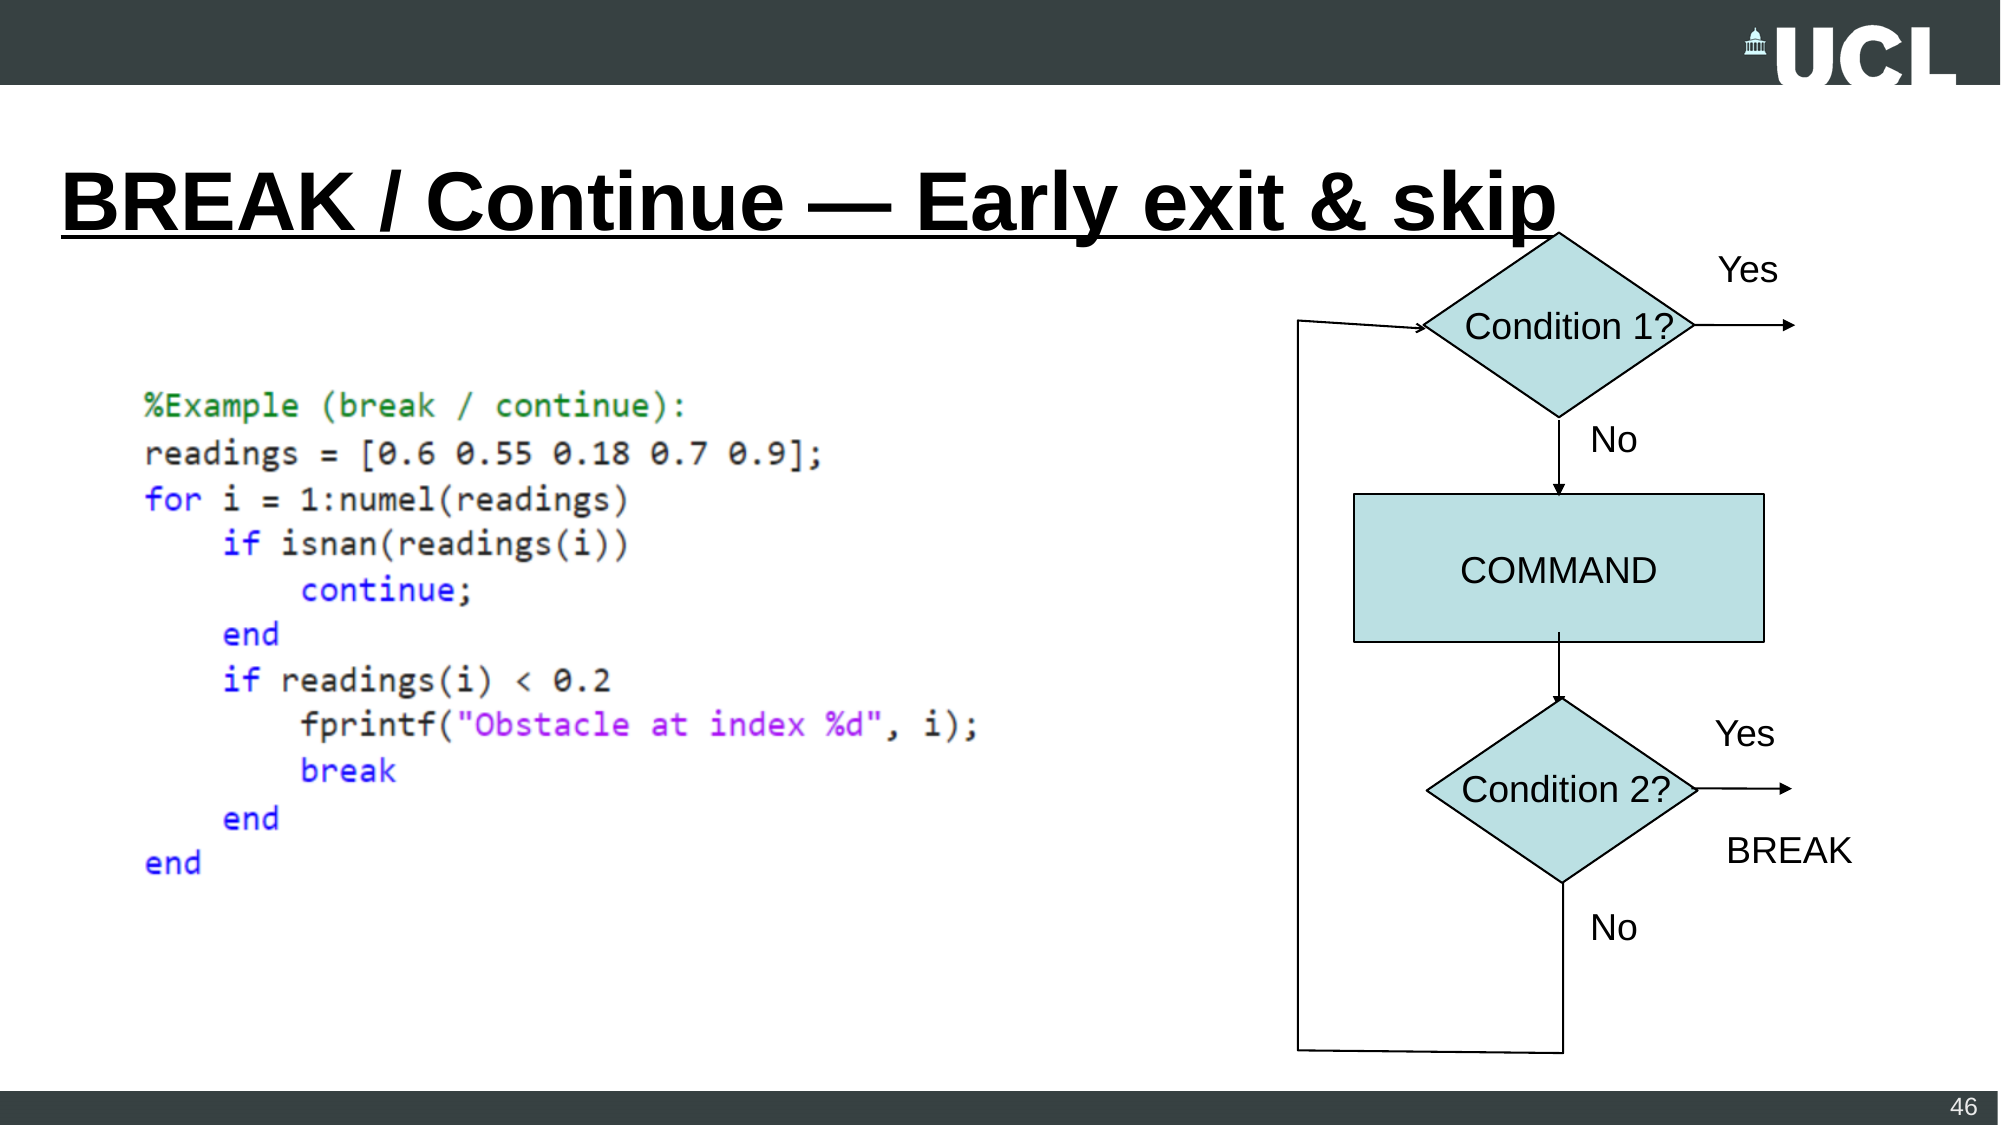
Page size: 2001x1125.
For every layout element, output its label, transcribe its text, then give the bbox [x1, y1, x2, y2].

text_box [1297, 320, 1564, 1054]
text_box [1426, 780, 1441, 801]
text_box No [1575, 895, 1686, 956]
text_box [1474, 699, 1650, 758]
text_box [1423, 310, 1444, 339]
text_box Condition 2? [1441, 758, 1692, 818]
text_box Condition 1? [1444, 294, 1695, 355]
text_box No [1575, 407, 1686, 468]
slide_number 46 [1935, 1082, 2000, 1125]
text_box [1467, 355, 1651, 418]
text_box Yes [1702, 237, 1813, 298]
text_box COMMAND [1468, 493, 1765, 643]
text_box [1468, 232, 1650, 294]
text_box [1466, 818, 1658, 883]
text_box BREAK [1664, 818, 1915, 878]
title BREAK / Continue — Early exit & skip [45, 139, 1903, 254]
text_box Yes [1699, 701, 1810, 761]
picture [98, 353, 1118, 931]
